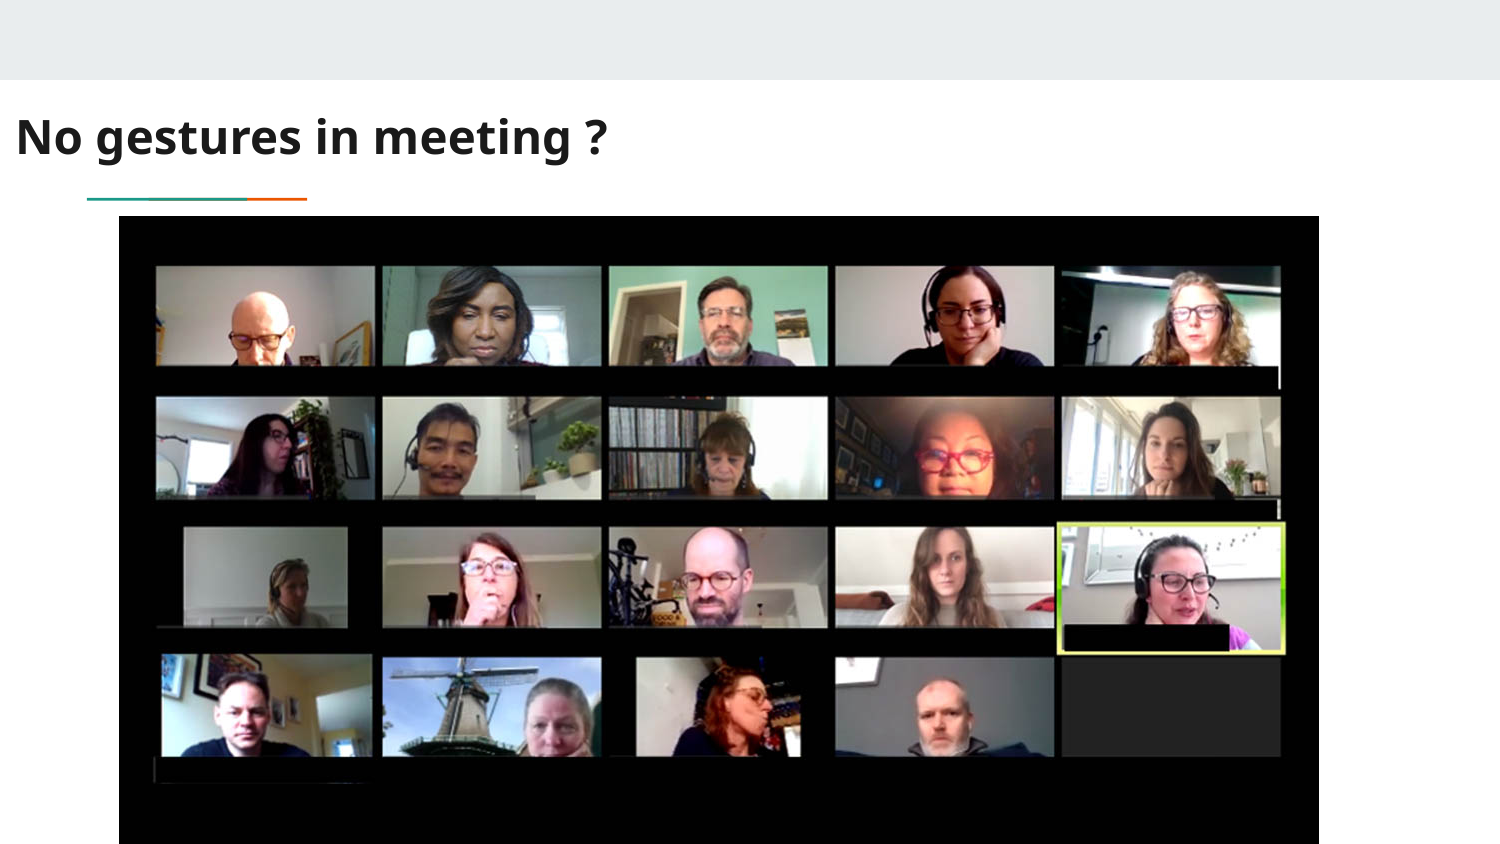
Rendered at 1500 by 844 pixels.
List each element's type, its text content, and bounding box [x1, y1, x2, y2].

title No gestures in meeting ? [0, 91, 1262, 180]
picture [119, 216, 1319, 844]
